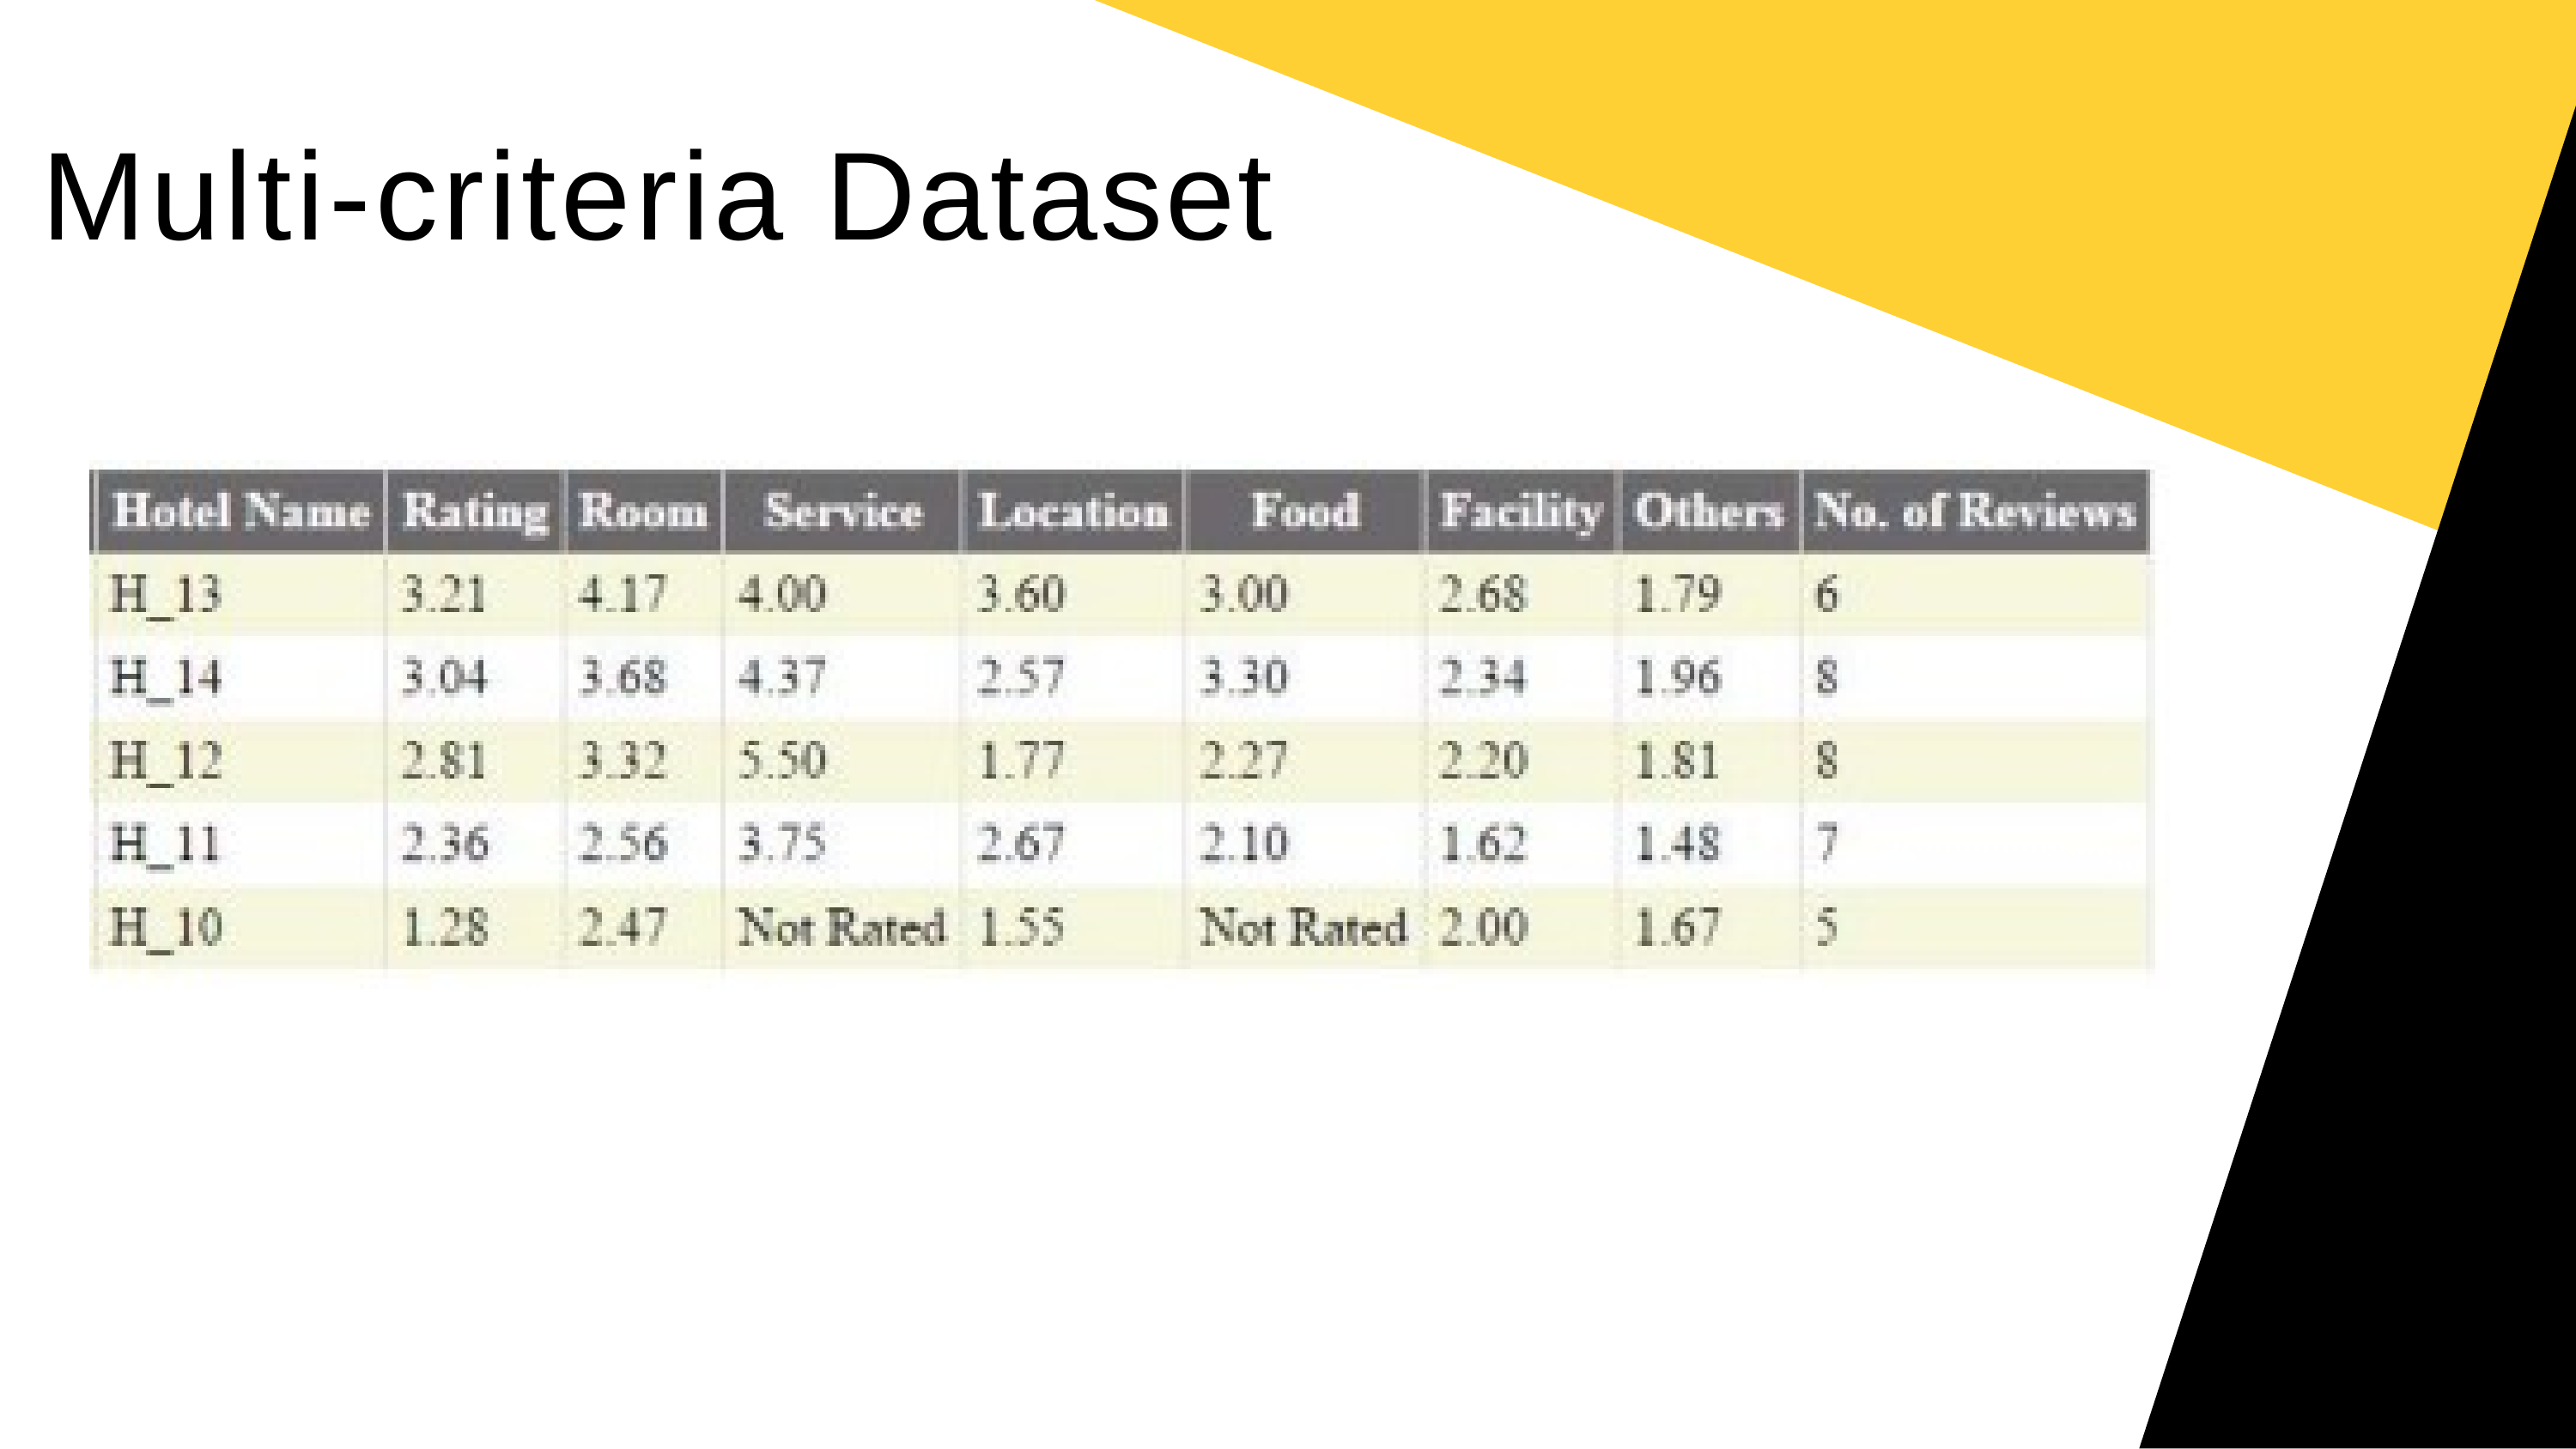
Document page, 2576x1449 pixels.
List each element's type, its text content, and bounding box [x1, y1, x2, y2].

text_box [1094, 0, 2576, 1449]
title Multi-criteria Dataset [39, 112, 1090, 357]
picture [89, 459, 2170, 990]
